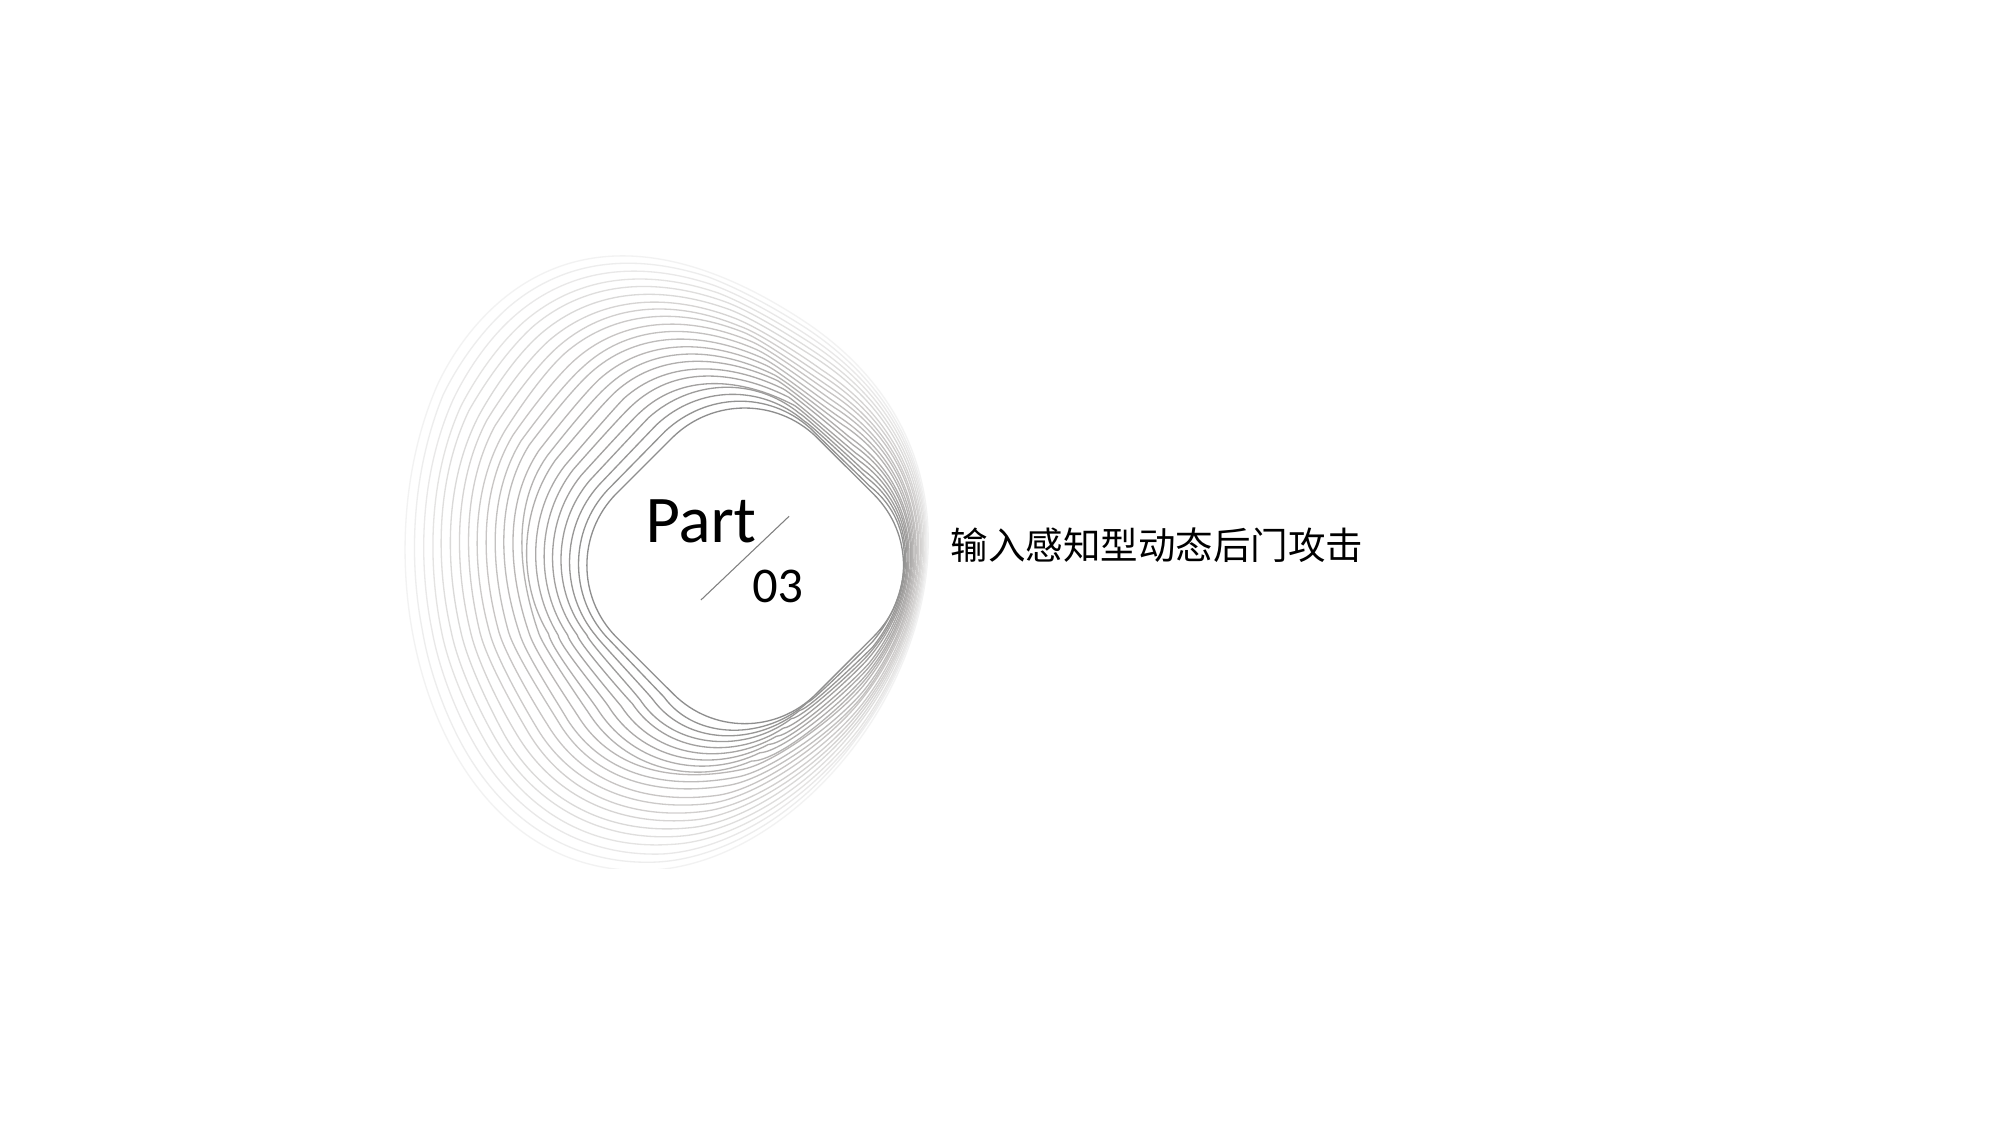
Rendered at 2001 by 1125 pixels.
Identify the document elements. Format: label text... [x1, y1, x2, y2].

text_box 输入感知型动态后门攻击 [935, 514, 1379, 575]
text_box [700, 516, 790, 600]
picture [402, 253, 930, 869]
